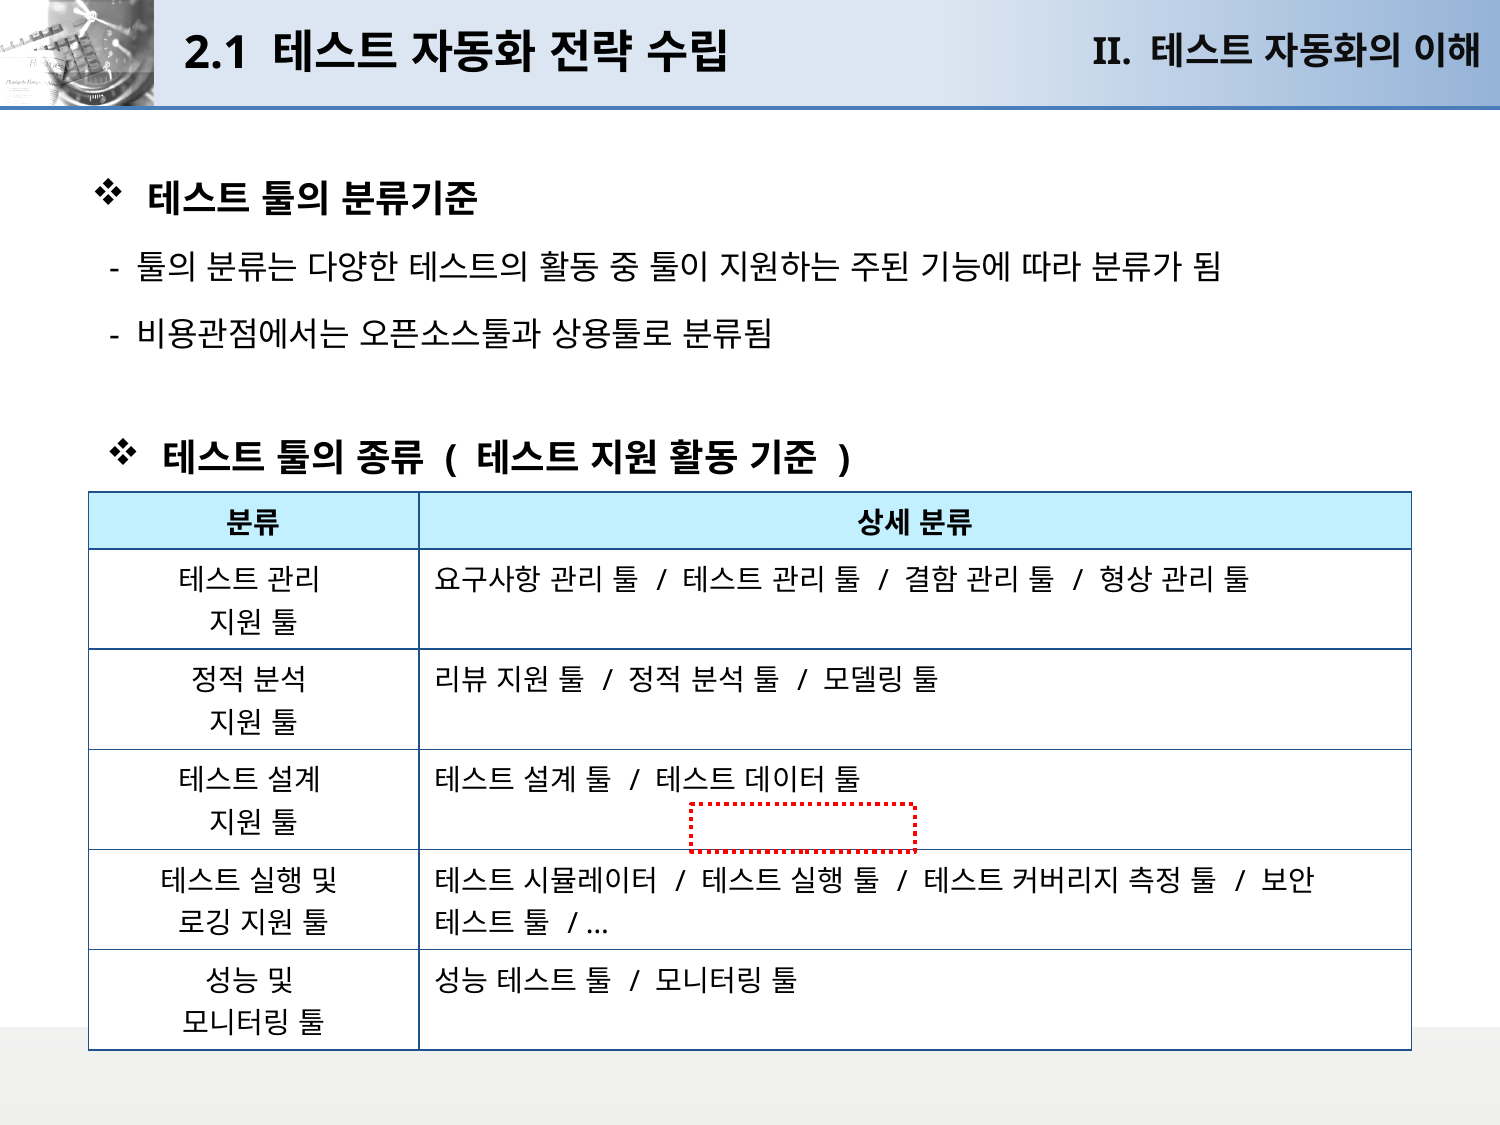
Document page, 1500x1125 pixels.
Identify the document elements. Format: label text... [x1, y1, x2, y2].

table_cell 성능 및 모니터링 툴 [89, 950, 418, 1049]
text_box [689, 802, 917, 854]
table_header 상세 분류 [420, 493, 1411, 548]
picture [0, 0, 154, 106]
title 2.1 테스트 자동화 전략 수립 [169, 7, 1056, 94]
table_cell 테스트 실행 및 로깅 지원 툴 [89, 850, 418, 949]
table_cell 테스트 관리 지원 툴 [89, 550, 418, 648]
text_box 테스트 툴의 종류 ( 테스트 지원 활동 기준 ) [91, 408, 866, 487]
table_cell 요구사항 관리 툴 / 테스트 관리 툴 / 결함 관리 툴 / 형상 관리 툴 [420, 550, 1411, 648]
list 테스트 툴의 분류기준 - 툴의 분류는 다양한 테스트의 활동 중 툴이 지원하는 주된 기능에 따라 분류가 됨 - 비용관점에서는 오픈소스툴과 상용툴로 분류됨 [76, 149, 1459, 1012]
table_cell 리뷰 지원 툴 / 정적 분석 툴 / 모델링 툴 [420, 650, 1411, 749]
text_box II. 테스트 자동화의 이해 [1021, 19, 1483, 78]
table_cell 테스트 설계 툴 / 테스트 데이터 툴 [420, 750, 1411, 849]
table_cell 테스트 설계 지원 툴 [89, 750, 418, 849]
table_header 분류 [89, 493, 418, 548]
table_cell 성능 테스트 툴 / 모니터링 툴 [420, 950, 1411, 1049]
table_cell 테스트 시뮬레이터 / 테스트 실행 툴 / 테스트 커버리지 측정 툴 / 보안 테스트 툴 / … [420, 850, 1411, 949]
table_cell 정적 분석 지원 툴 [89, 650, 418, 749]
